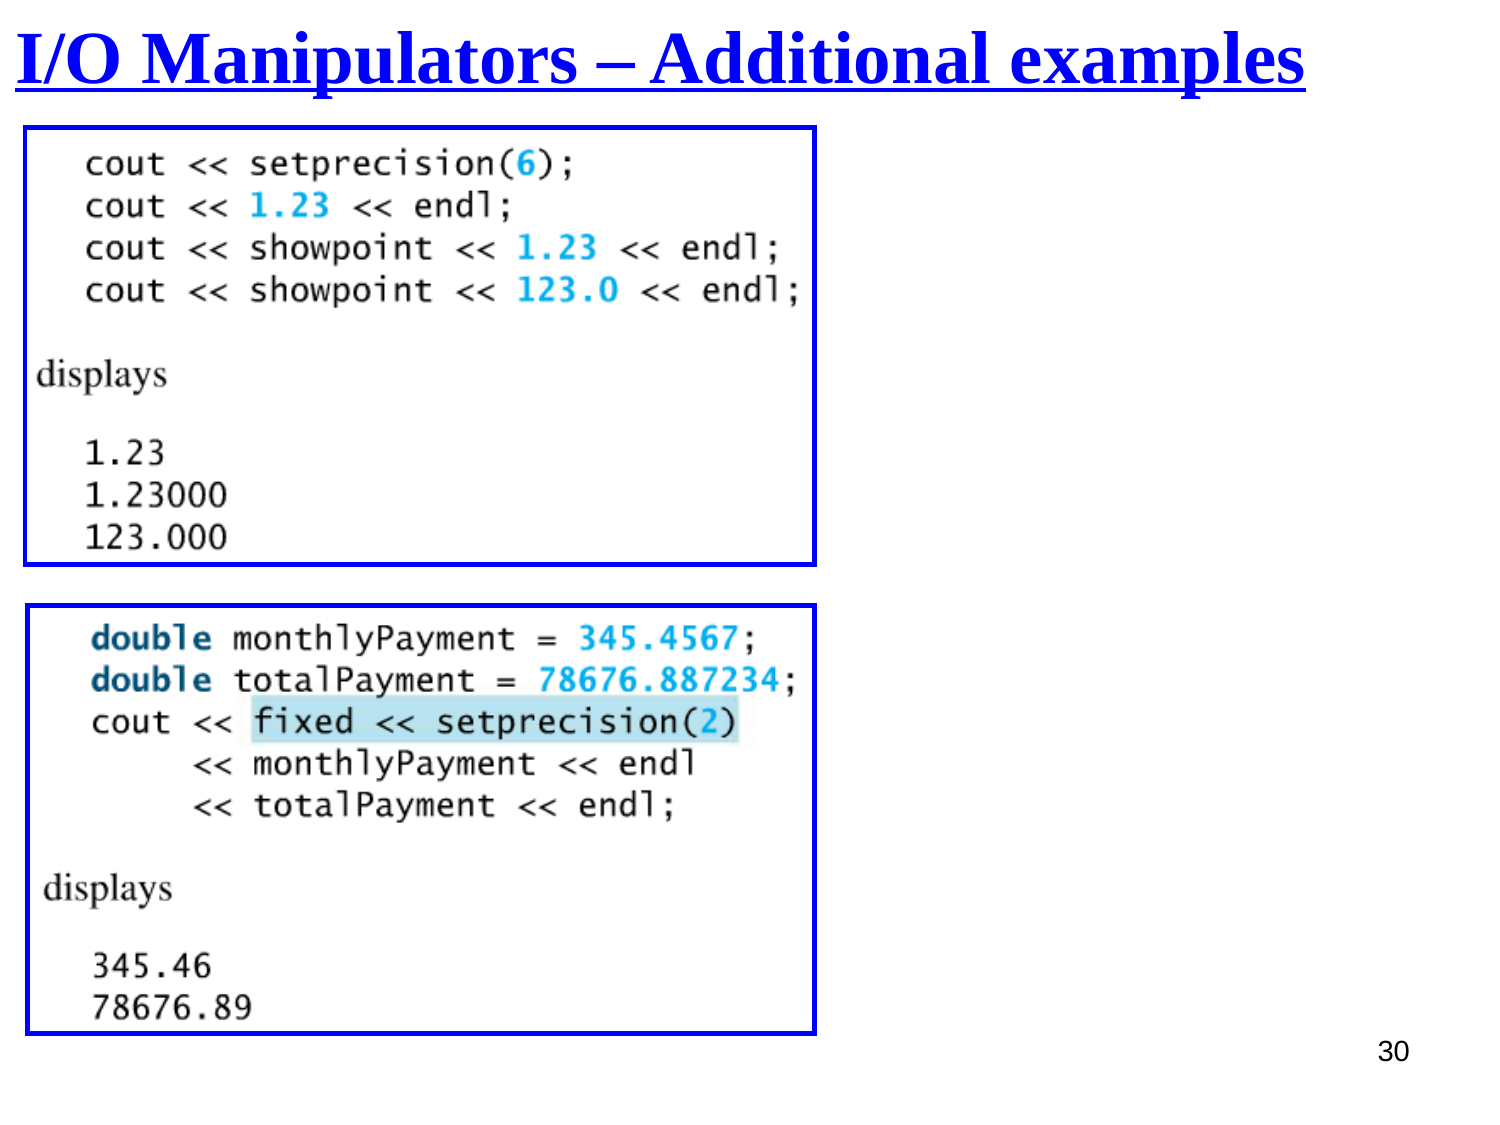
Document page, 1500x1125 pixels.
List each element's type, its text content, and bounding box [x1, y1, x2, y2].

slide_number 30 [1074, 1024, 1426, 1103]
picture [29, 607, 813, 1032]
picture [27, 129, 813, 563]
title I/O Manipulators – Additional examples [0, 0, 1350, 107]
